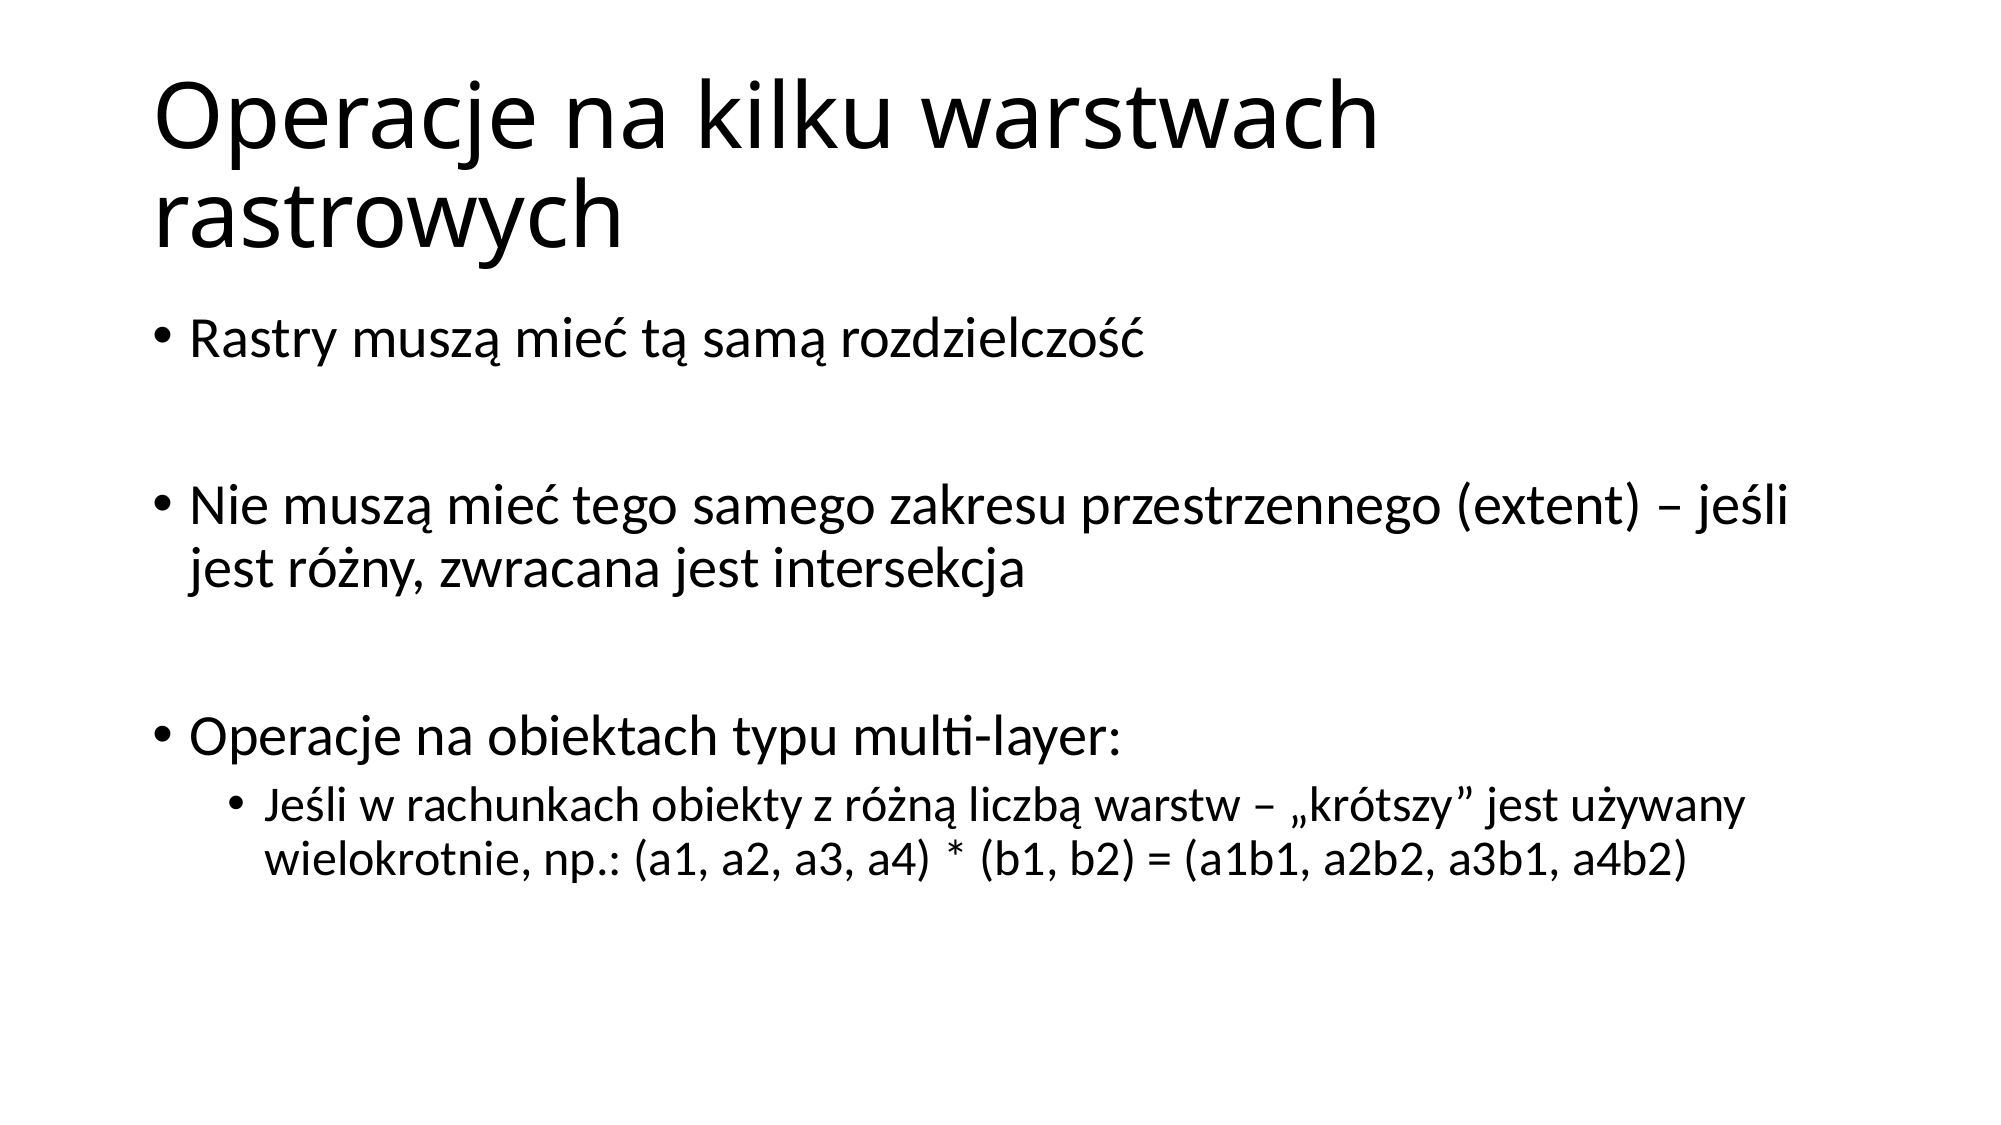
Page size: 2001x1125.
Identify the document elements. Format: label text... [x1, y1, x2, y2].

list Rastry muszą mieć tą samą rozdzielczość Nie muszą mieć tego samego zakresu przestrzennego (extent) – jeśli jest różny, zwracana jest intersekcja Operacje na obiektach typu multi-layer: Jeśli w rachunkach obiekty z różną liczbą warstw – „krótszy” jest używany wielokrotnie, np.: (a1, a2, a3, a4) * (b1, b2) = (a1b1, a2b2, a3b1, a4b2) [137, 299, 1863, 1014]
title Operacje na kilku warstwach rastrowych [137, 59, 1863, 278]
